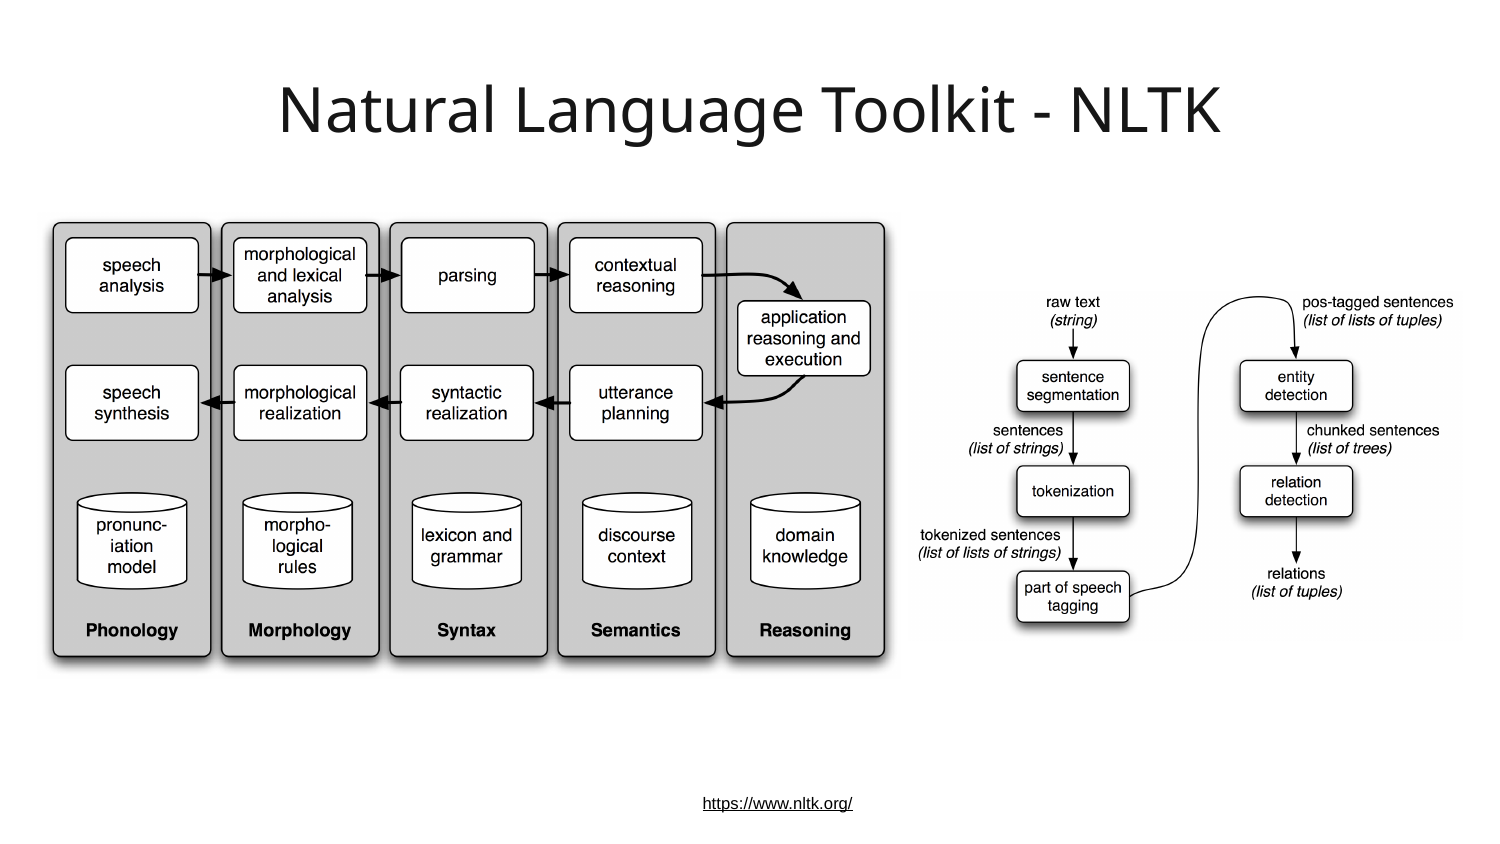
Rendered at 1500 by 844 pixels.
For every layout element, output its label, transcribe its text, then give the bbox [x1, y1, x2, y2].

picture [908, 291, 1463, 641]
text_box https://www.nltk.org/ [205, 785, 1355, 820]
picture [37, 212, 901, 679]
title Natural Language Toolkit - NLTK [75, 67, 1425, 147]
